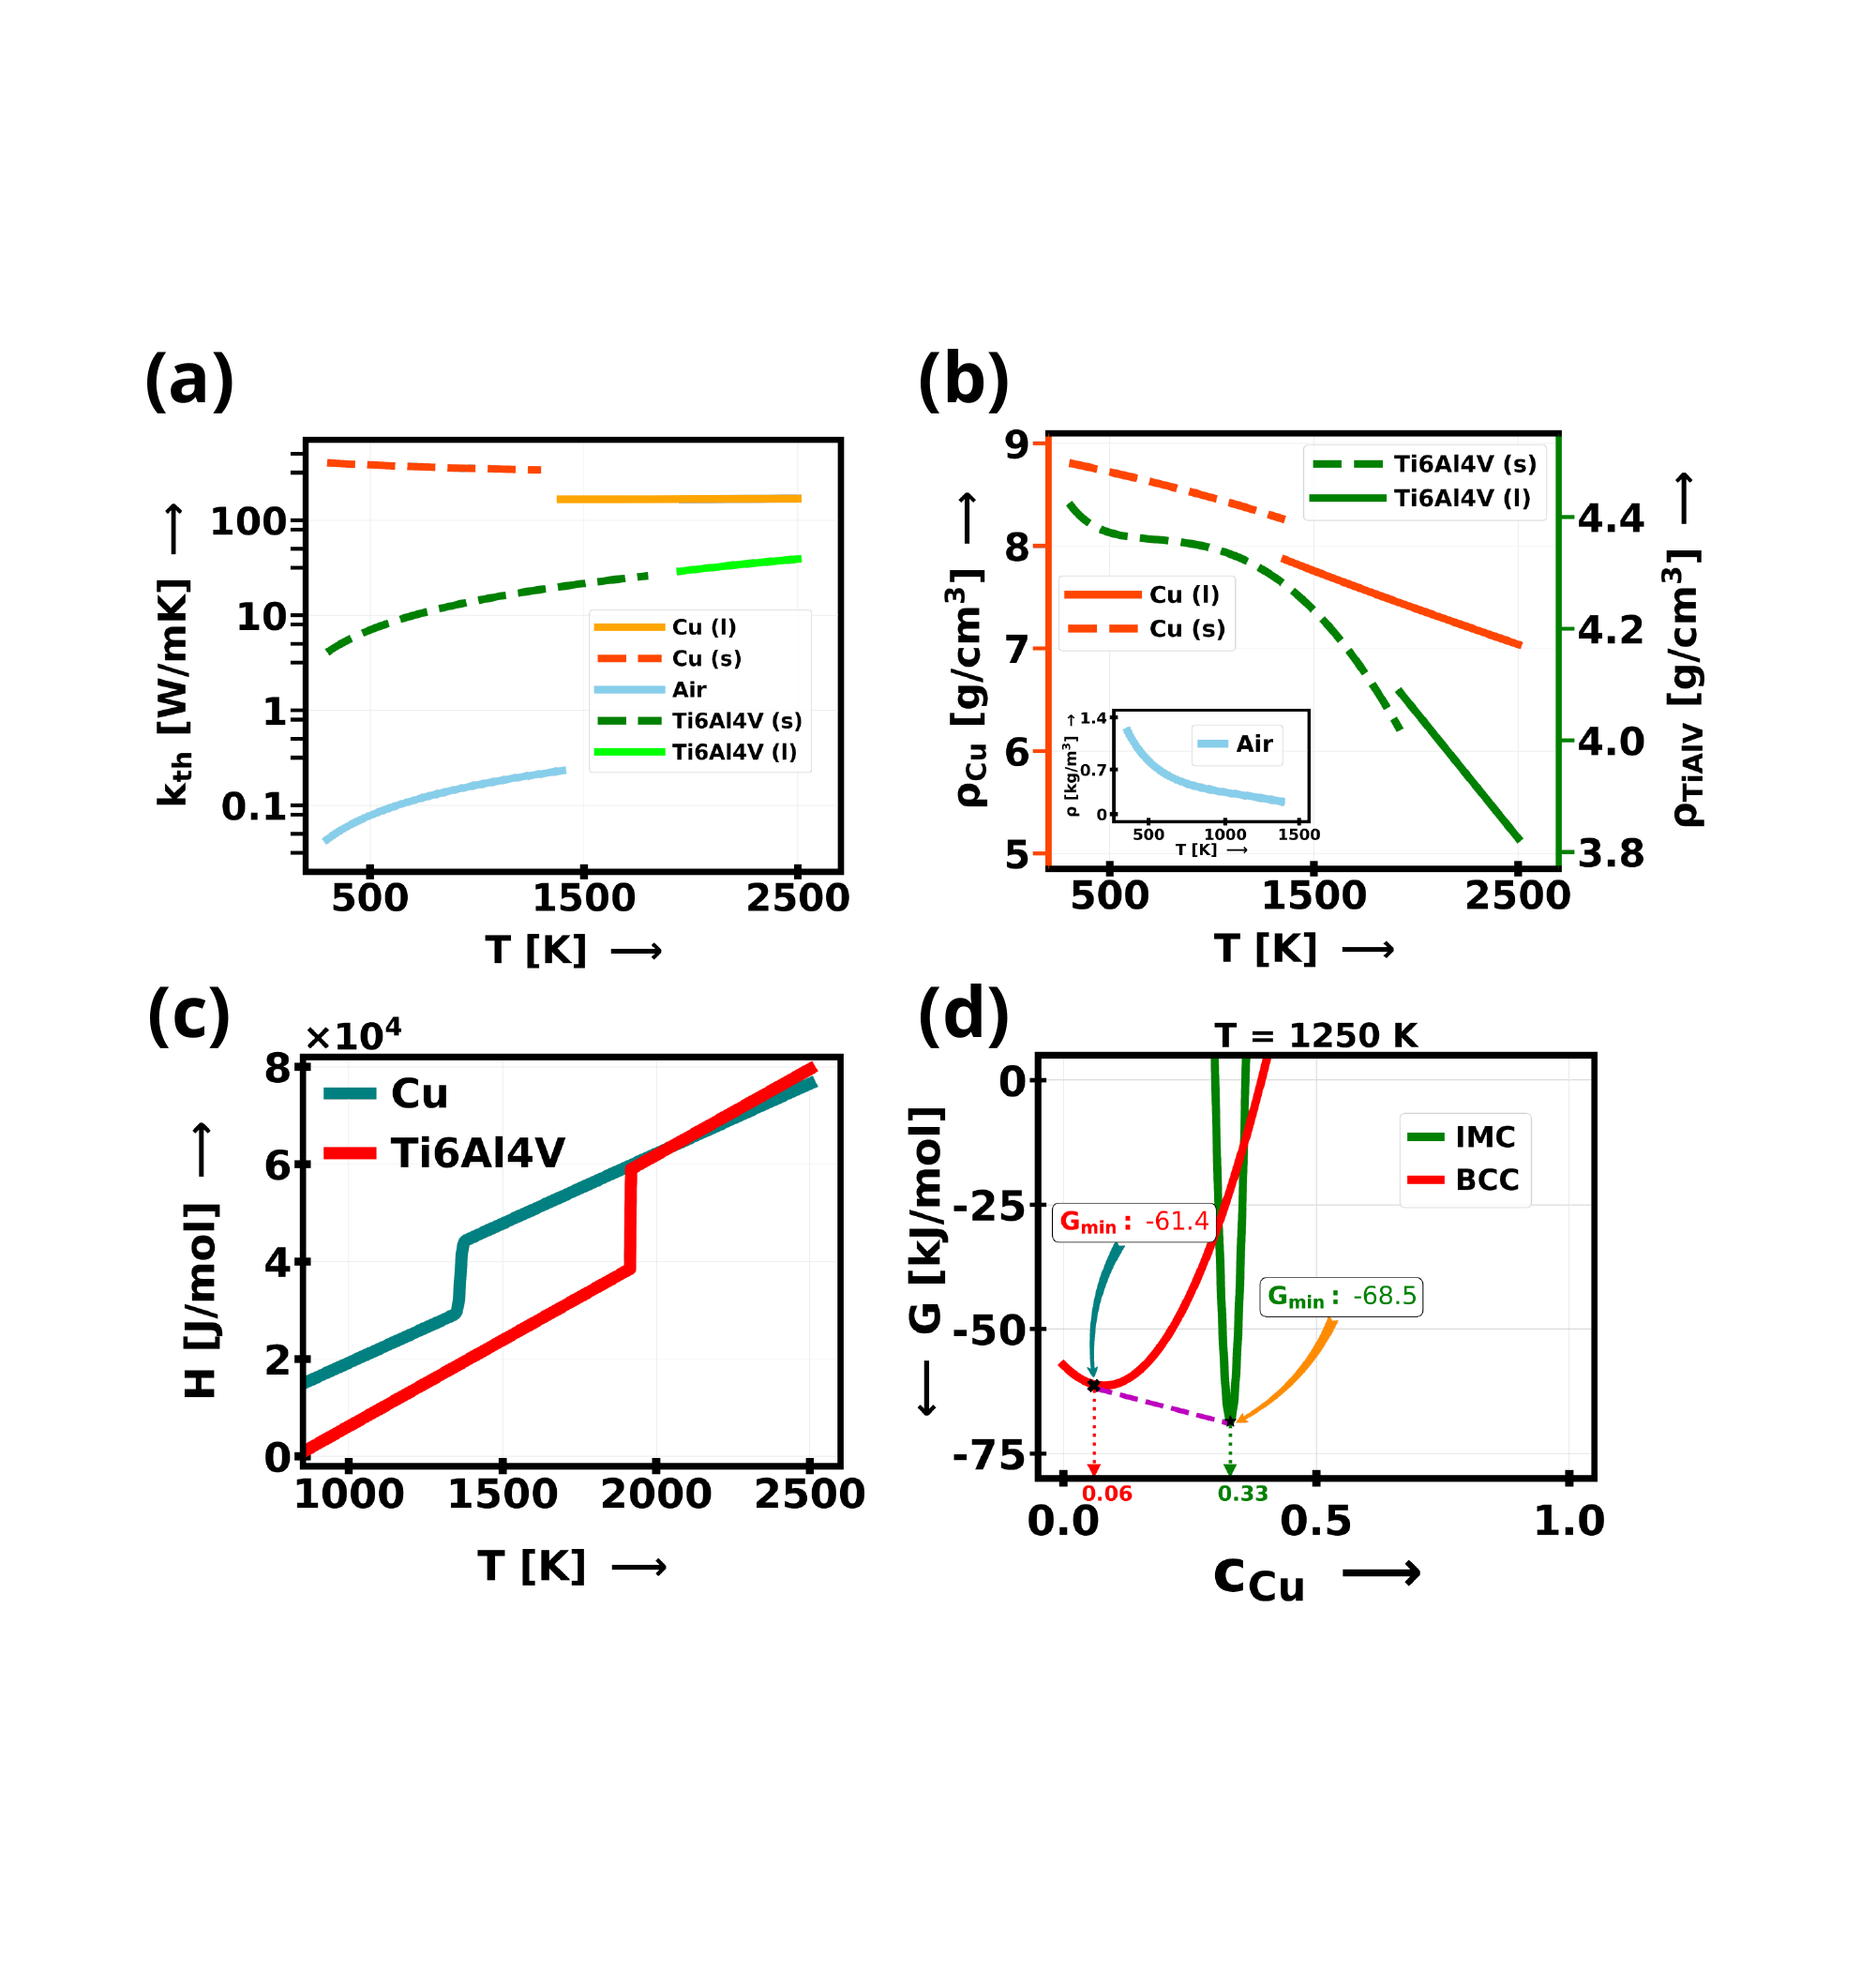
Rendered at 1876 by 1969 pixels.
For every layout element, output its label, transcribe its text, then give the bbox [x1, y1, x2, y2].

picture [151, 434, 856, 976]
text_box (b) [904, 325, 1026, 425]
picture [177, 1015, 872, 1594]
text_box (d) [904, 959, 1026, 1015]
text_box (a) [130, 325, 249, 425]
picture [902, 1015, 1612, 1609]
picture [938, 423, 1710, 975]
text_box (c) [133, 959, 247, 1059]
